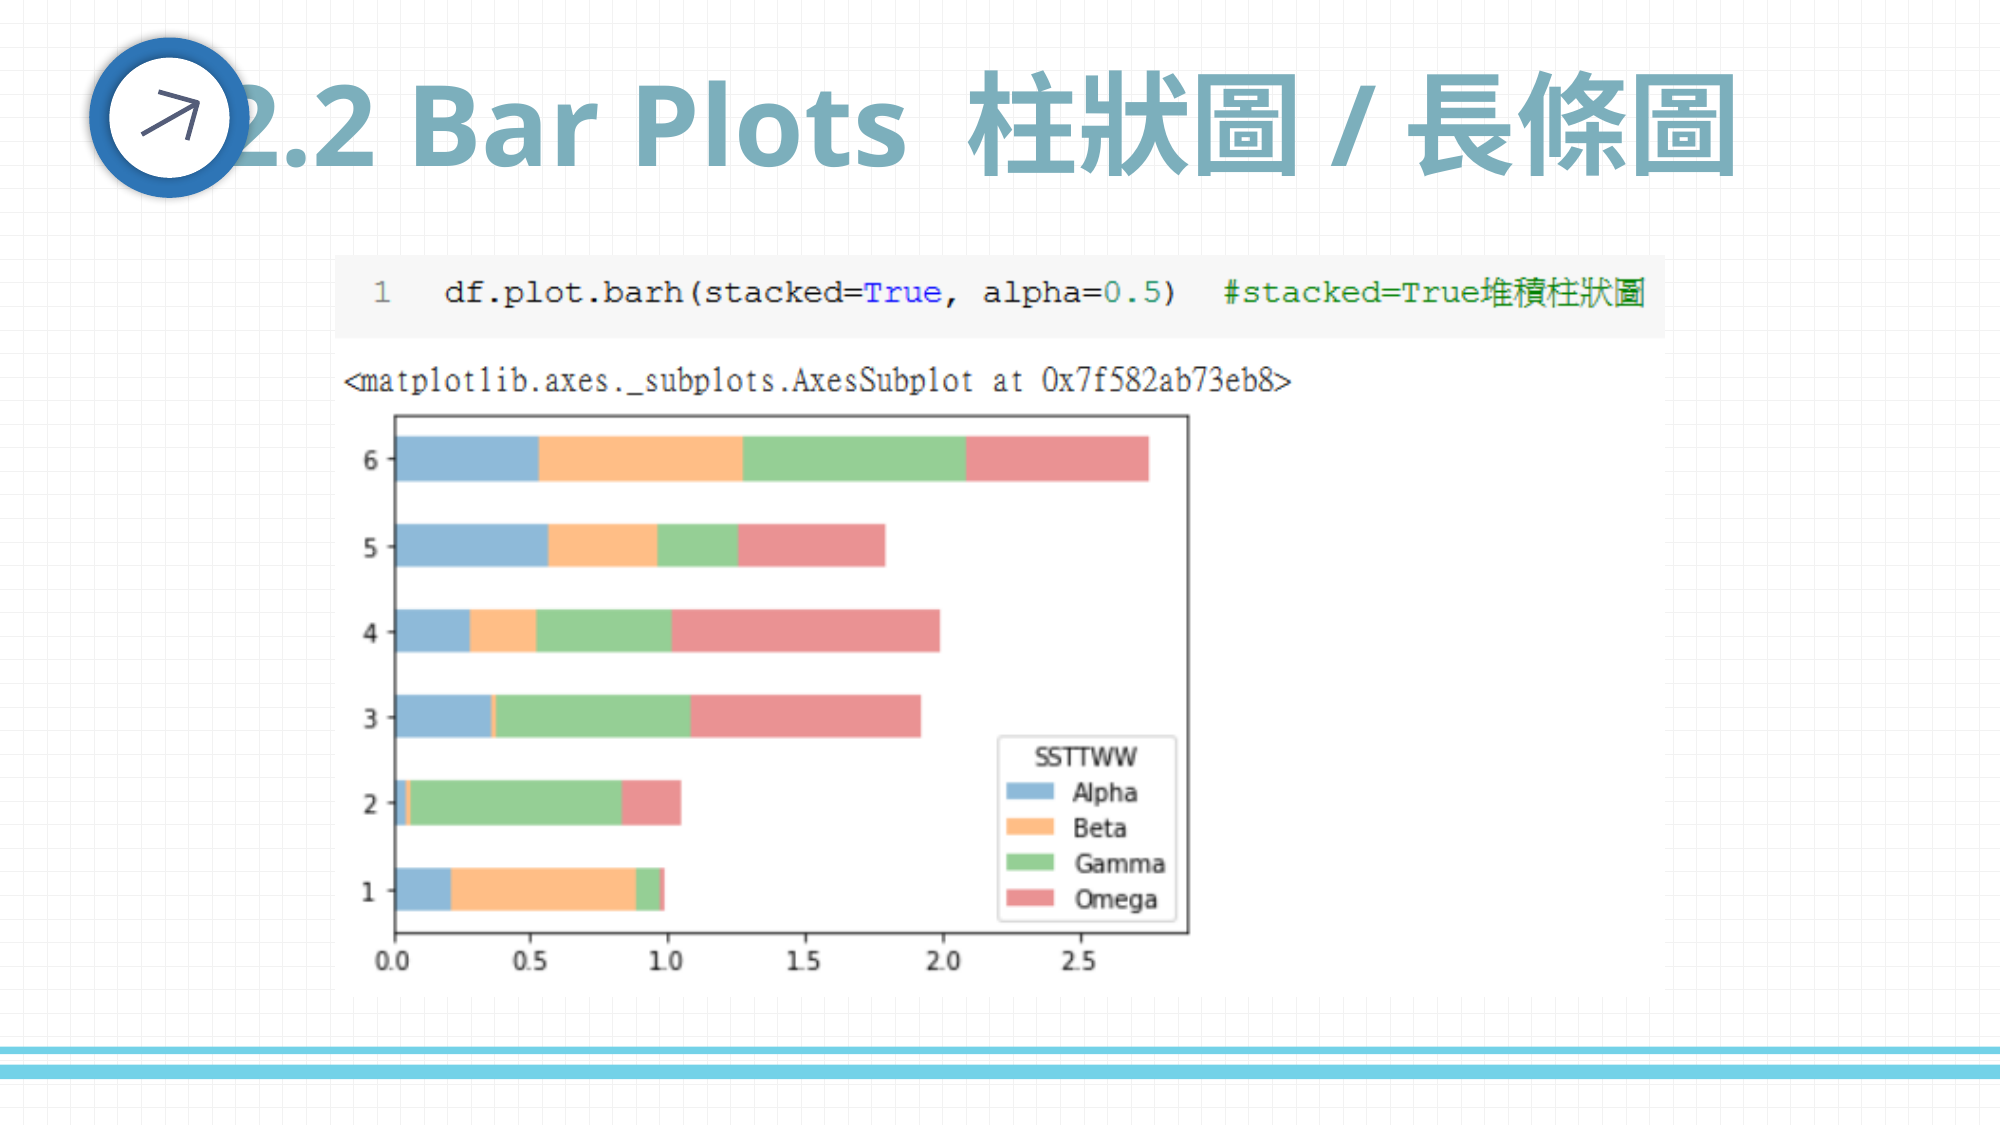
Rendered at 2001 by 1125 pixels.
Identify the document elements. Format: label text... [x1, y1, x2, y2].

picture [335, 255, 1665, 997]
list 2.2 Bar Plots 柱狀圖/長條圖 [250, 68, 1842, 176]
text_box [89, 37, 250, 198]
